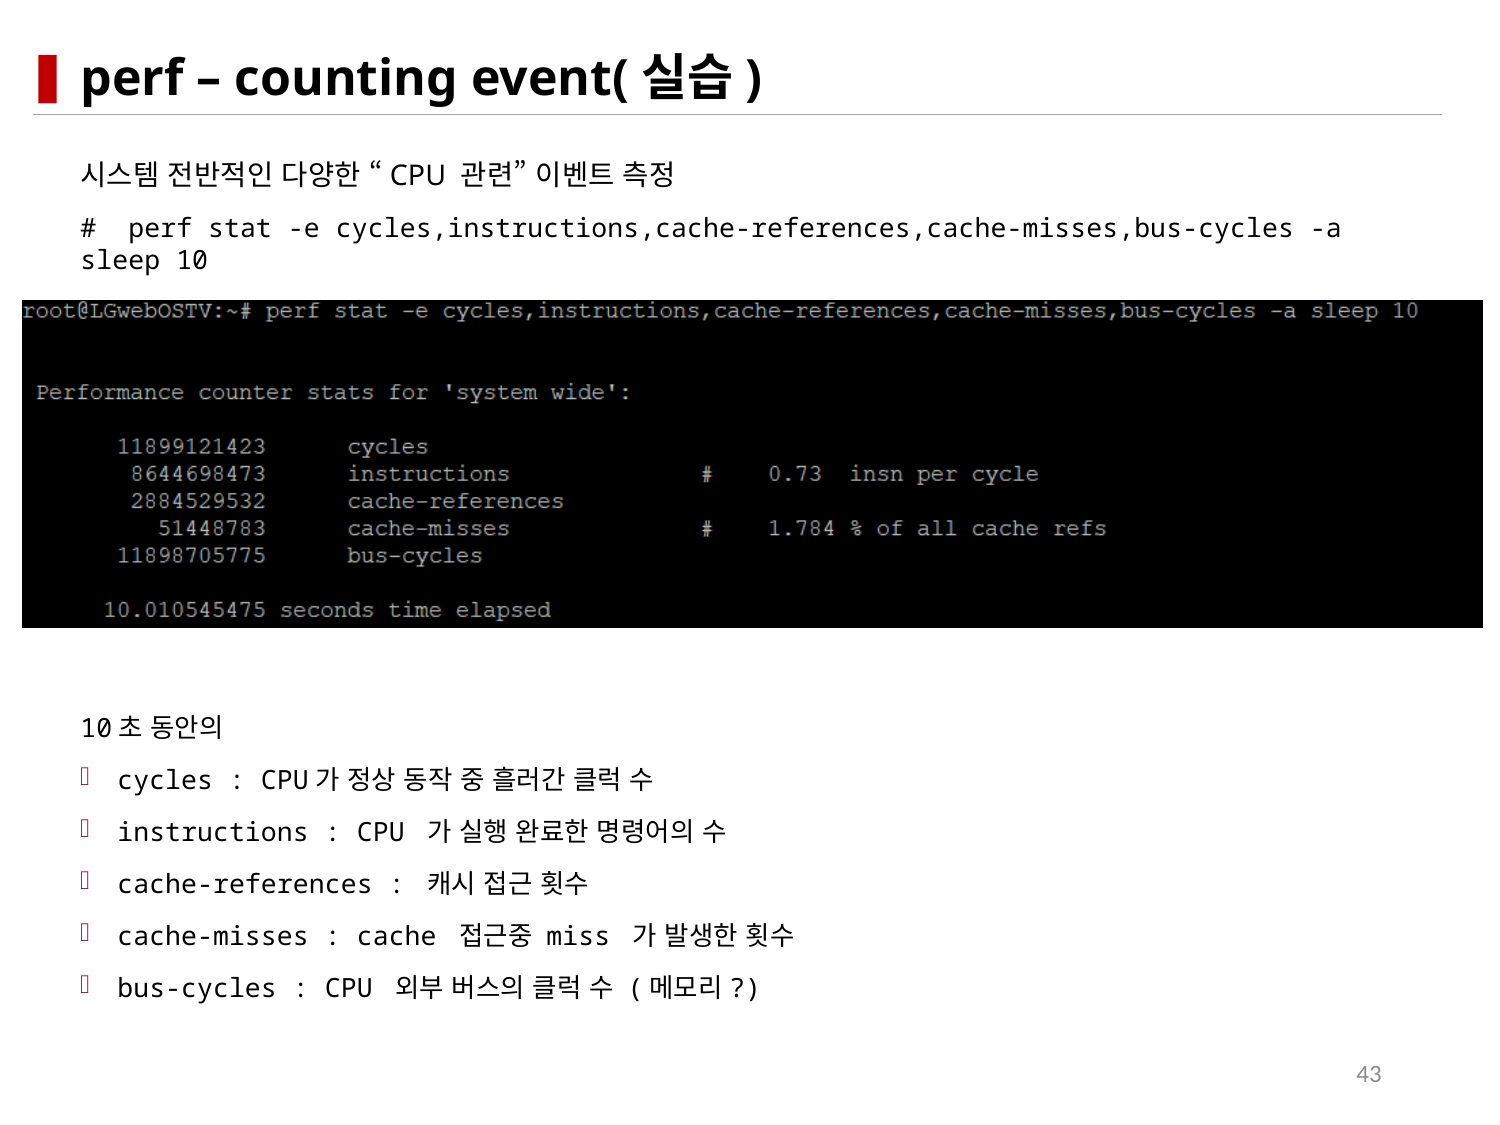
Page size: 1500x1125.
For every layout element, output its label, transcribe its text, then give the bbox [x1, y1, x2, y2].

title perf – counting event(실습) [65, 49, 1443, 110]
list 시스템 전반적인 다양한 “CPU 관련” 이벤트 측정 # perf stat -e cycles,instructions,cache-references,cache-misses,bus-cycles -a sleep 10 10초 동안의 cycles : CPU가 정상 동작 중 흘러간 클럭 수 instructions : CPU 가 실행 완료한 명령어의 수 cache-references : 캐시 접근 횟수 cache-misses : cache 접근중 miss 가 발생한 횟수 bus-cycles : CPU 외부 버스의 클럭 수 (메모리?) [65, 628, 1443, 1014]
list 시스템 전반적인 다양한 “CPU 관련” 이벤트 측정 # perf stat -e cycles,instructions,cache-references,cache-misses,bus-cycles -a sleep 10 10초 동안의 cycles : CPU가 정상 동작 중 흘러간 클럭 수 instructions : CPU 가 실행 완료한 명령어의 수 cache-references : 캐시 접근 횟수 cache-misses : cache 접근중 miss 가 발생한 횟수 bus-cycles : CPU 외부 버스의 클럭 수 (메모리?) [65, 149, 1443, 300]
picture [21, 300, 1483, 628]
slide_number 43 [1059, 1042, 1397, 1103]
